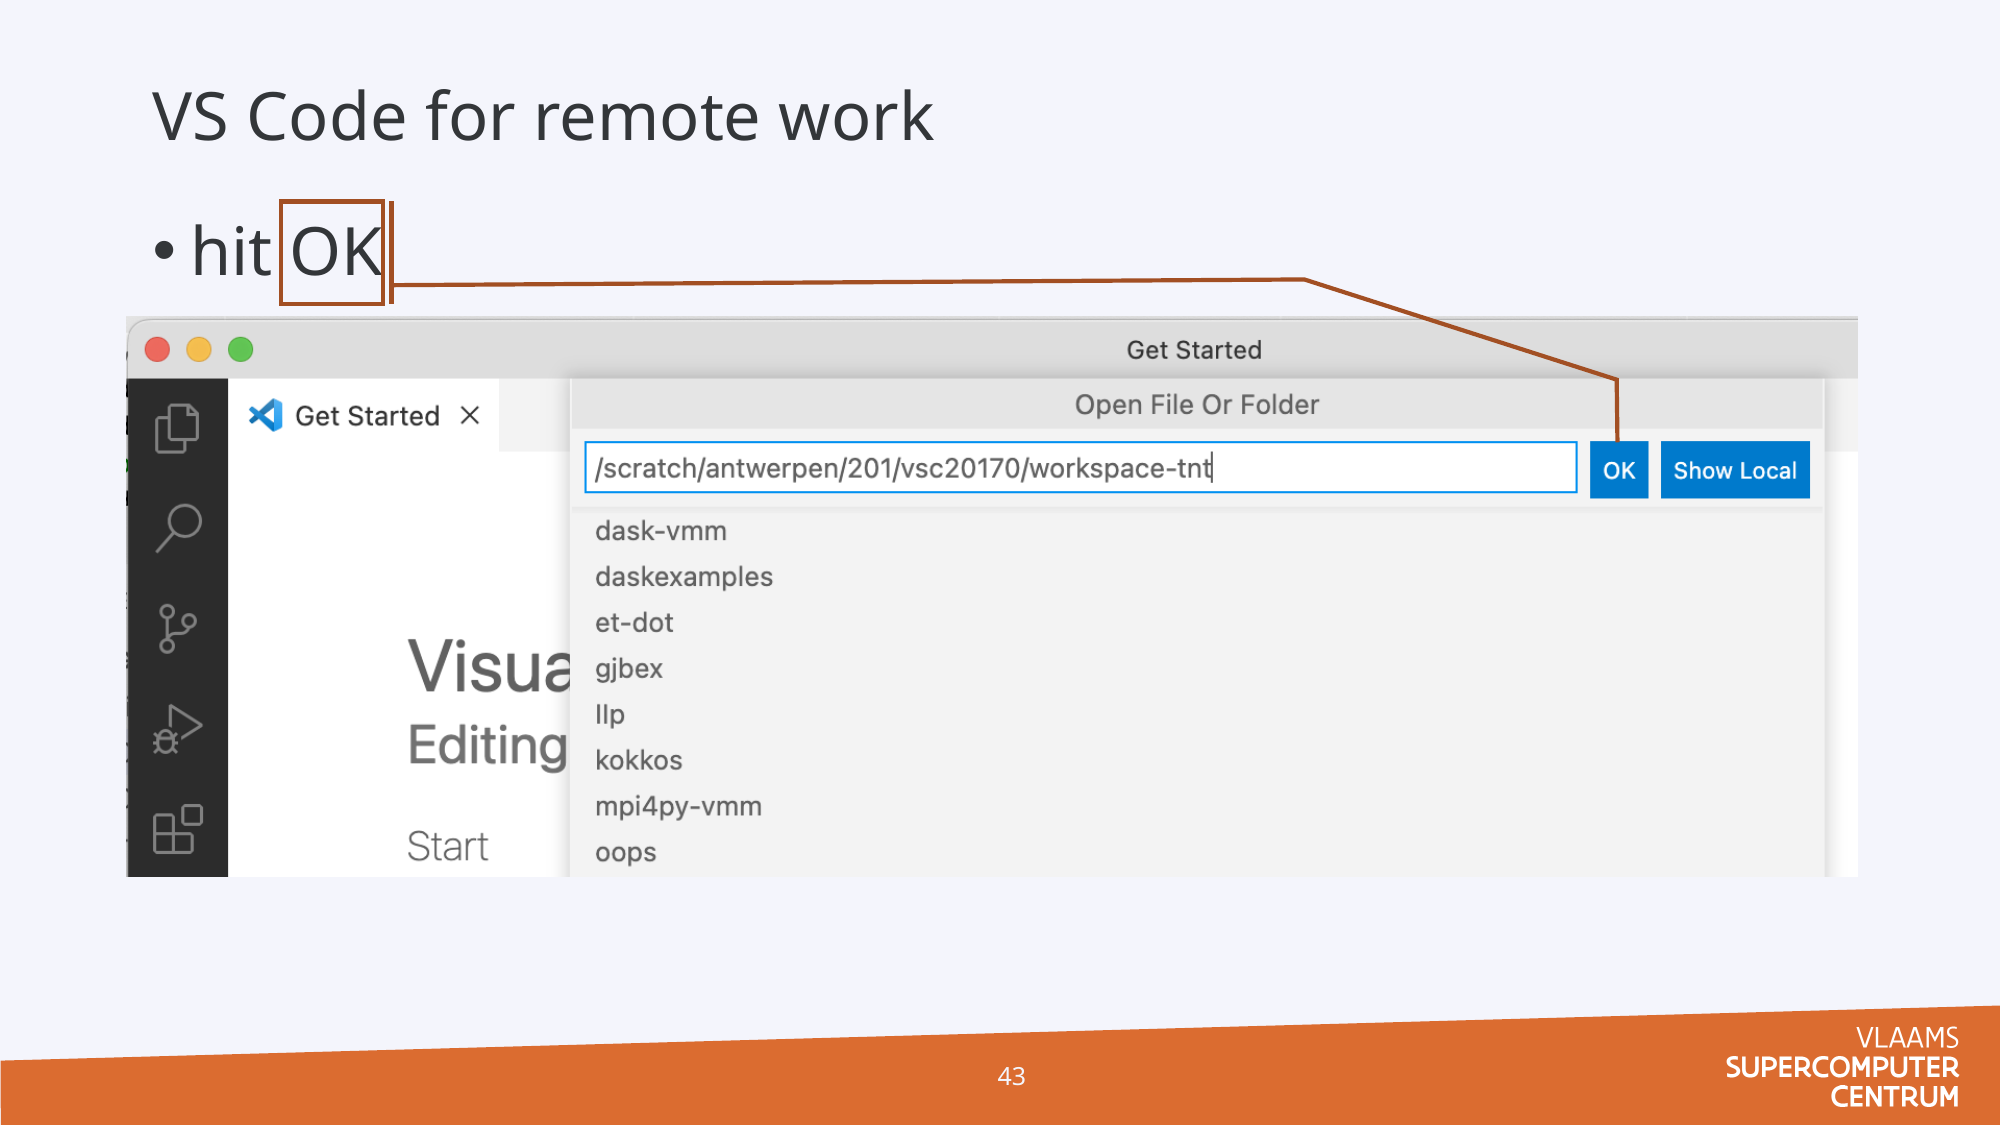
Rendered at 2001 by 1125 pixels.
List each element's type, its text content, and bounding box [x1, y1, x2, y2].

title VS Code for remote work [137, 75, 1863, 178]
picture [1725, 1021, 1960, 1117]
slide_number 43 [958, 1047, 1042, 1108]
text_box [391, 201, 1422, 316]
text_box [280, 200, 384, 305]
picture [126, 316, 1858, 877]
list hit OK [137, 201, 1863, 962]
